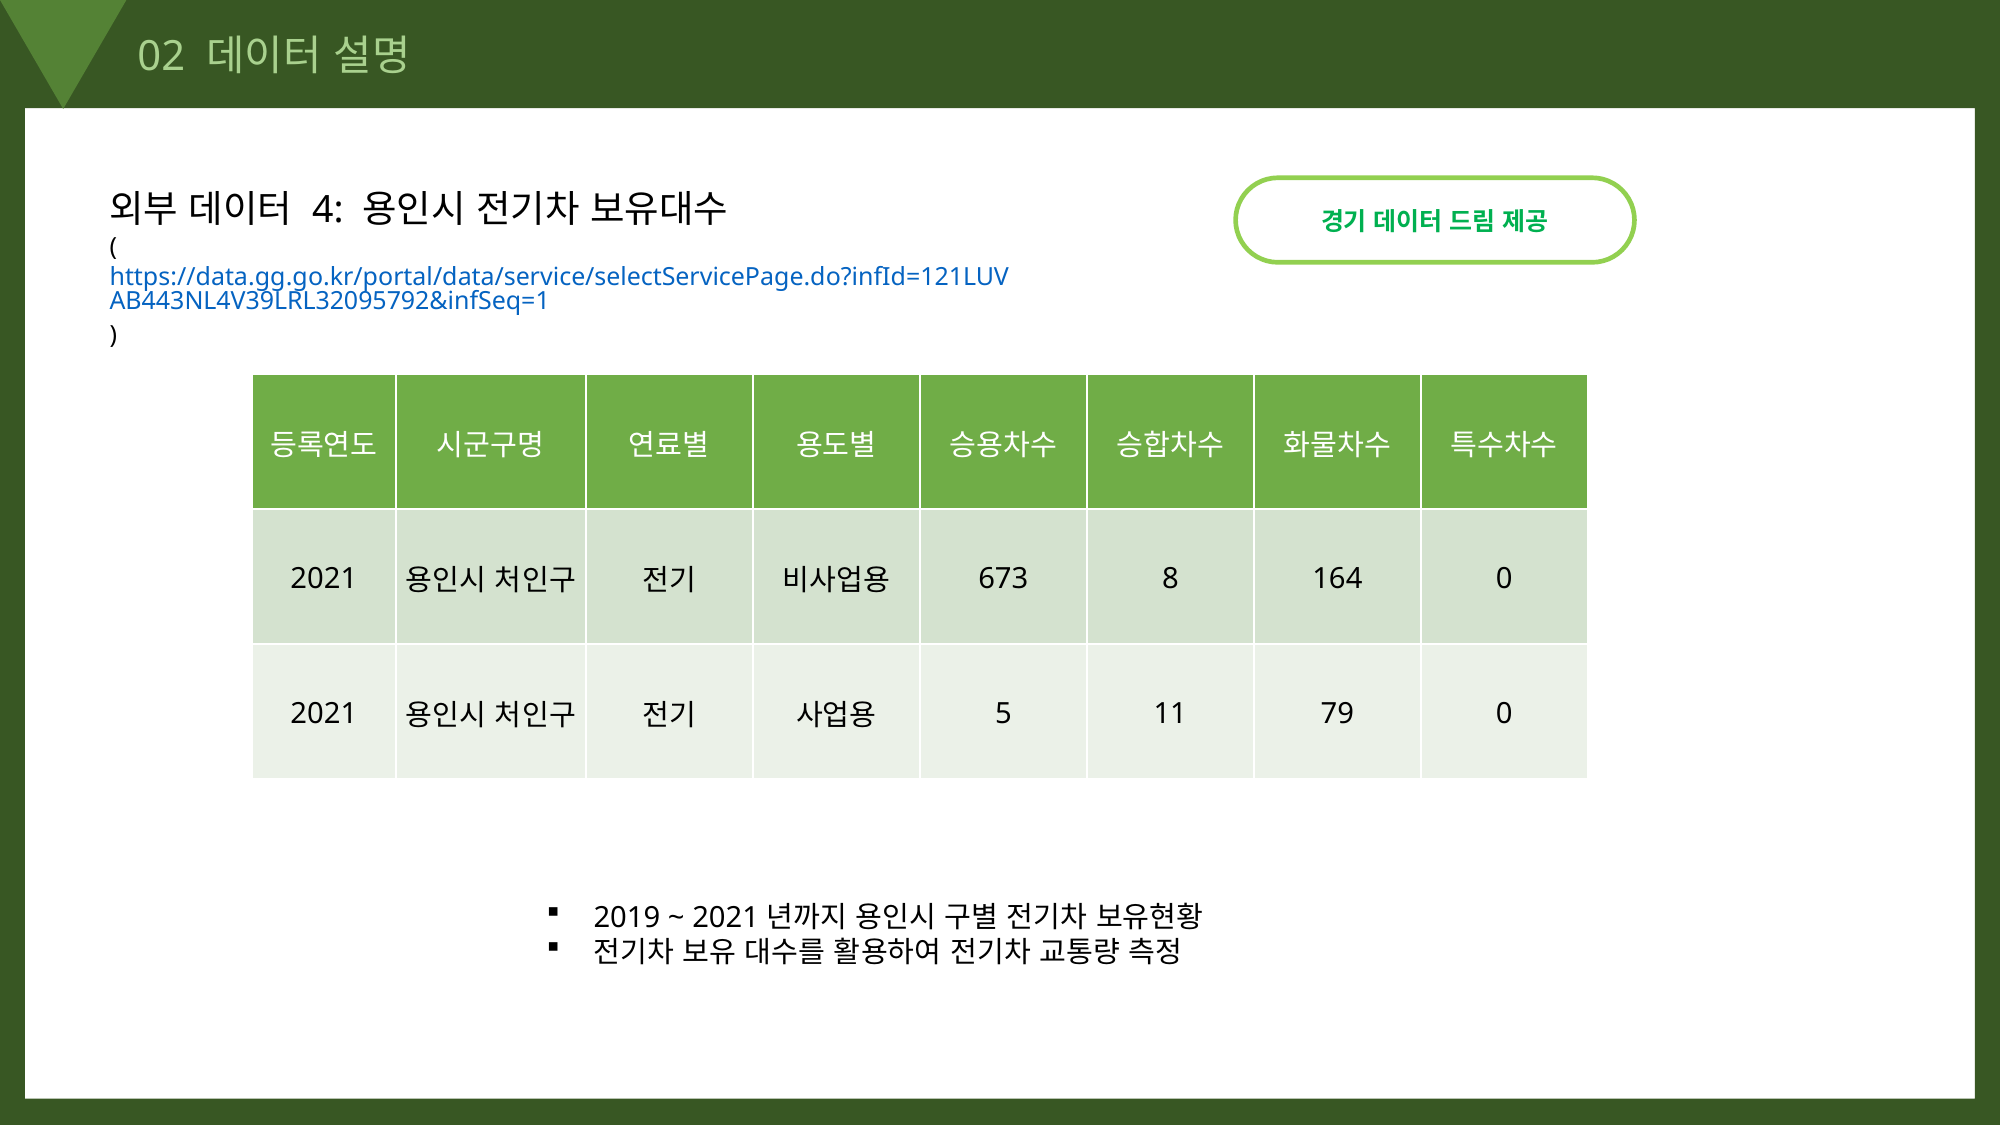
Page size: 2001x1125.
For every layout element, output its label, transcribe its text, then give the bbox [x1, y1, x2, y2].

table_header 등록연도 [253, 375, 395, 508]
table_cell 0 [1422, 645, 1587, 778]
text_box 2019 ~ 2021년까지 용인시 구별 전기차 보유현황 전기차 보유 대수를 활용하여 전기차 교통량 측정 [531, 891, 1469, 976]
table_cell 사업용 [754, 645, 919, 778]
table_header 특수차수 [1422, 375, 1587, 508]
table_cell 0 [1422, 510, 1587, 643]
text_box 외부 데이터 4: 용인시 전기차 보유대수 (https://data.gg.go.kr/portal/data/service/selectServicePage.do?infId=121LUVAB443NL4V39LRL32095792&infSeq=1) [94, 177, 1033, 332]
table_cell 2021 [253, 645, 395, 778]
table_cell 2021 [253, 510, 395, 643]
table_cell 5 [921, 645, 1086, 778]
table_cell 비사업용 [754, 510, 919, 643]
table_header 승용차수 [921, 375, 1086, 508]
text_box [0, 0, 128, 112]
text_box 02 데이터 설명 [122, 21, 426, 87]
table_cell 전기 [587, 510, 752, 643]
table_cell 11 [1088, 645, 1253, 778]
table_cell 8 [1088, 510, 1253, 643]
table_cell 용인시 처인구 [397, 510, 585, 643]
table_header 연료별 [587, 375, 752, 508]
table_header 시군구명 [397, 375, 585, 508]
table_header 승합차수 [1088, 375, 1253, 508]
text_box [0, 0, 2000, 1125]
table_cell 164 [1255, 510, 1420, 643]
table_cell 전기 [587, 645, 752, 778]
table_header 화물차수 [1255, 375, 1420, 508]
table_cell 용인시 처인구 [397, 645, 585, 778]
table_header 용도별 [754, 375, 919, 508]
table_cell 79 [1255, 645, 1420, 778]
table_cell 673 [921, 510, 1086, 643]
text_box 경기 데이터 드림 제공 [1235, 177, 1635, 263]
